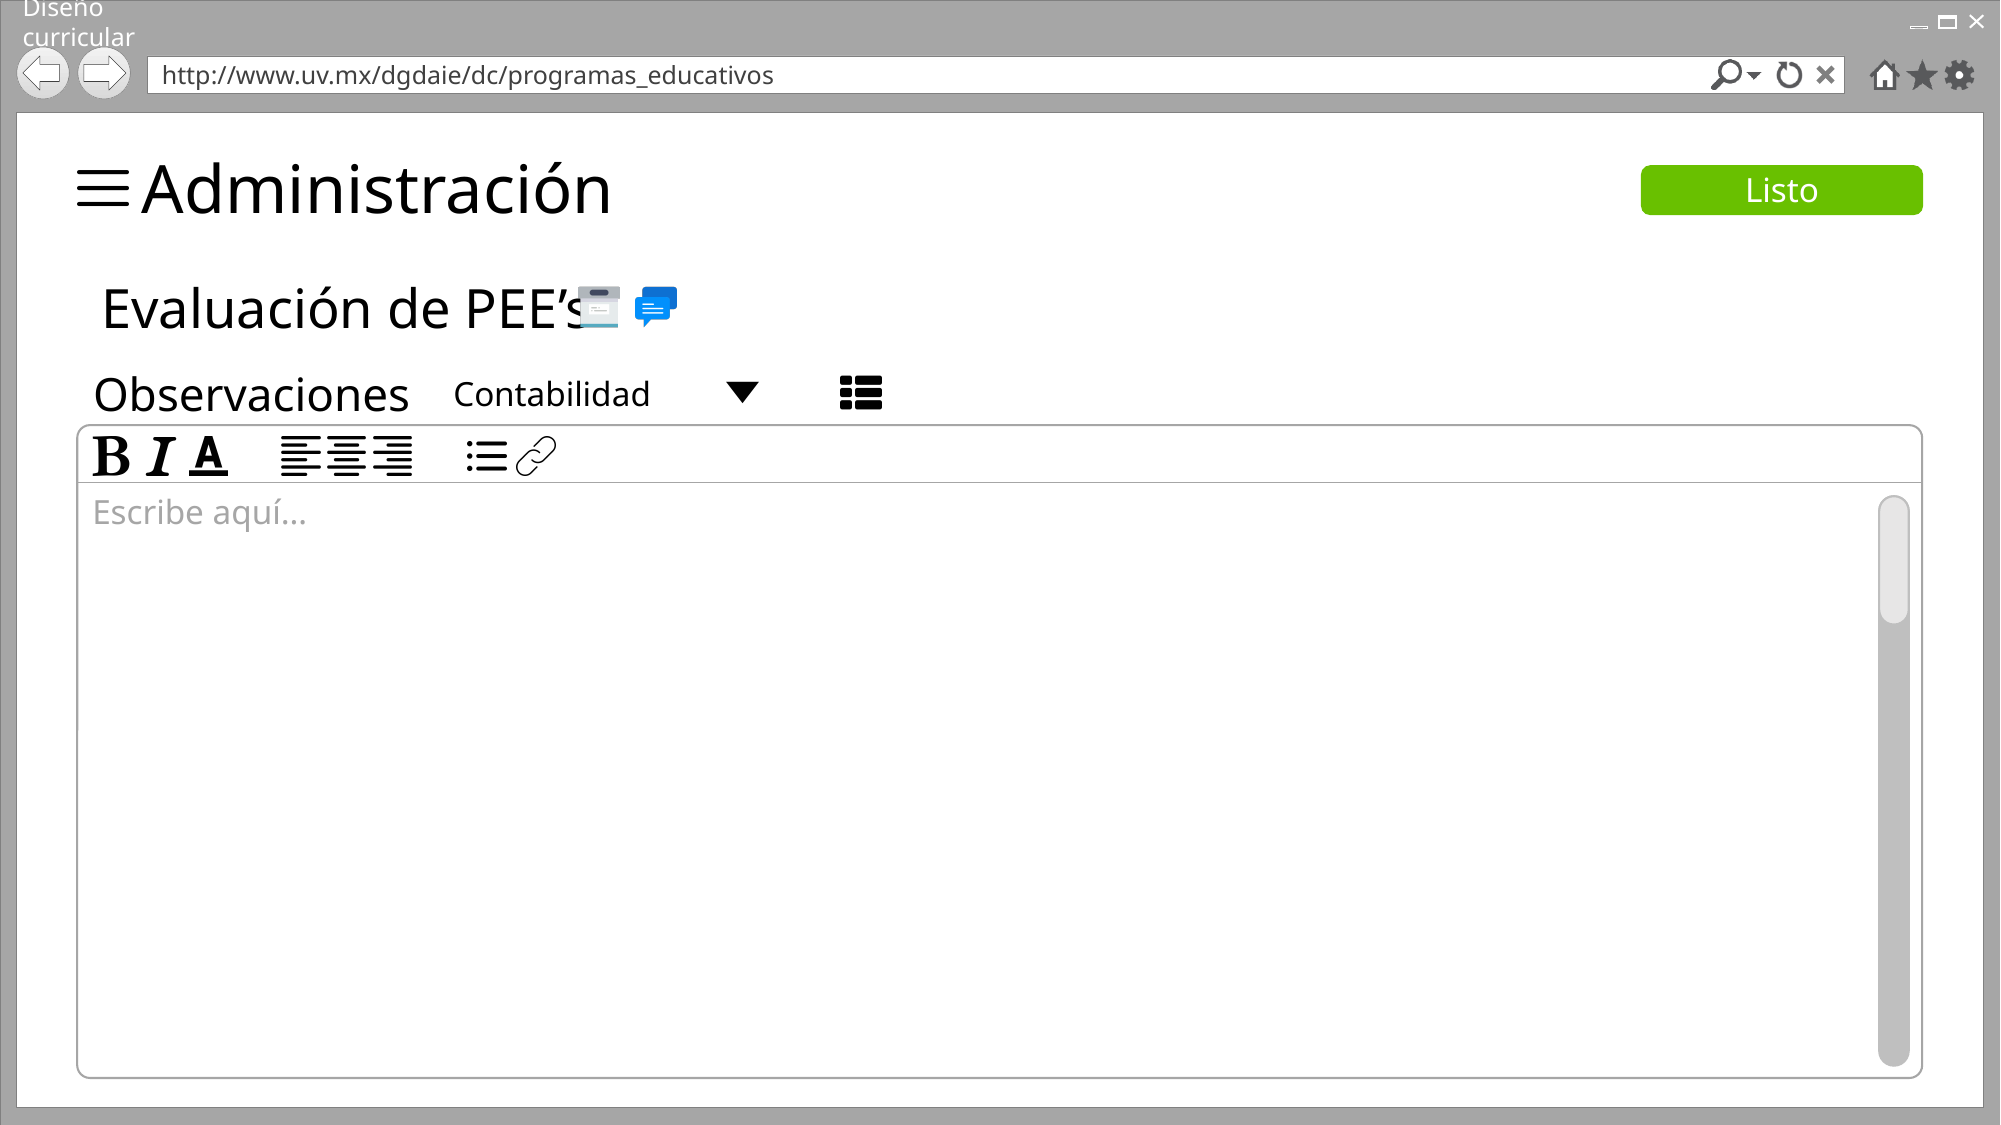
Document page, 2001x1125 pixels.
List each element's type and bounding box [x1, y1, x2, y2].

picture [635, 286, 677, 328]
picture [141, 437, 181, 477]
picture [77, 162, 129, 214]
text_box [77, 425, 1923, 1078]
text_box [0, 0, 2000, 1125]
text_box [1879, 496, 1909, 1066]
text_box [1641, 166, 1923, 215]
text_box [438, 369, 760, 418]
picture [327, 436, 366, 476]
picture [516, 436, 556, 476]
picture [91, 436, 131, 476]
picture [373, 436, 412, 476]
picture [281, 436, 321, 476]
picture [189, 436, 228, 476]
picture [577, 286, 620, 328]
picture [467, 436, 507, 476]
picture [840, 371, 882, 414]
